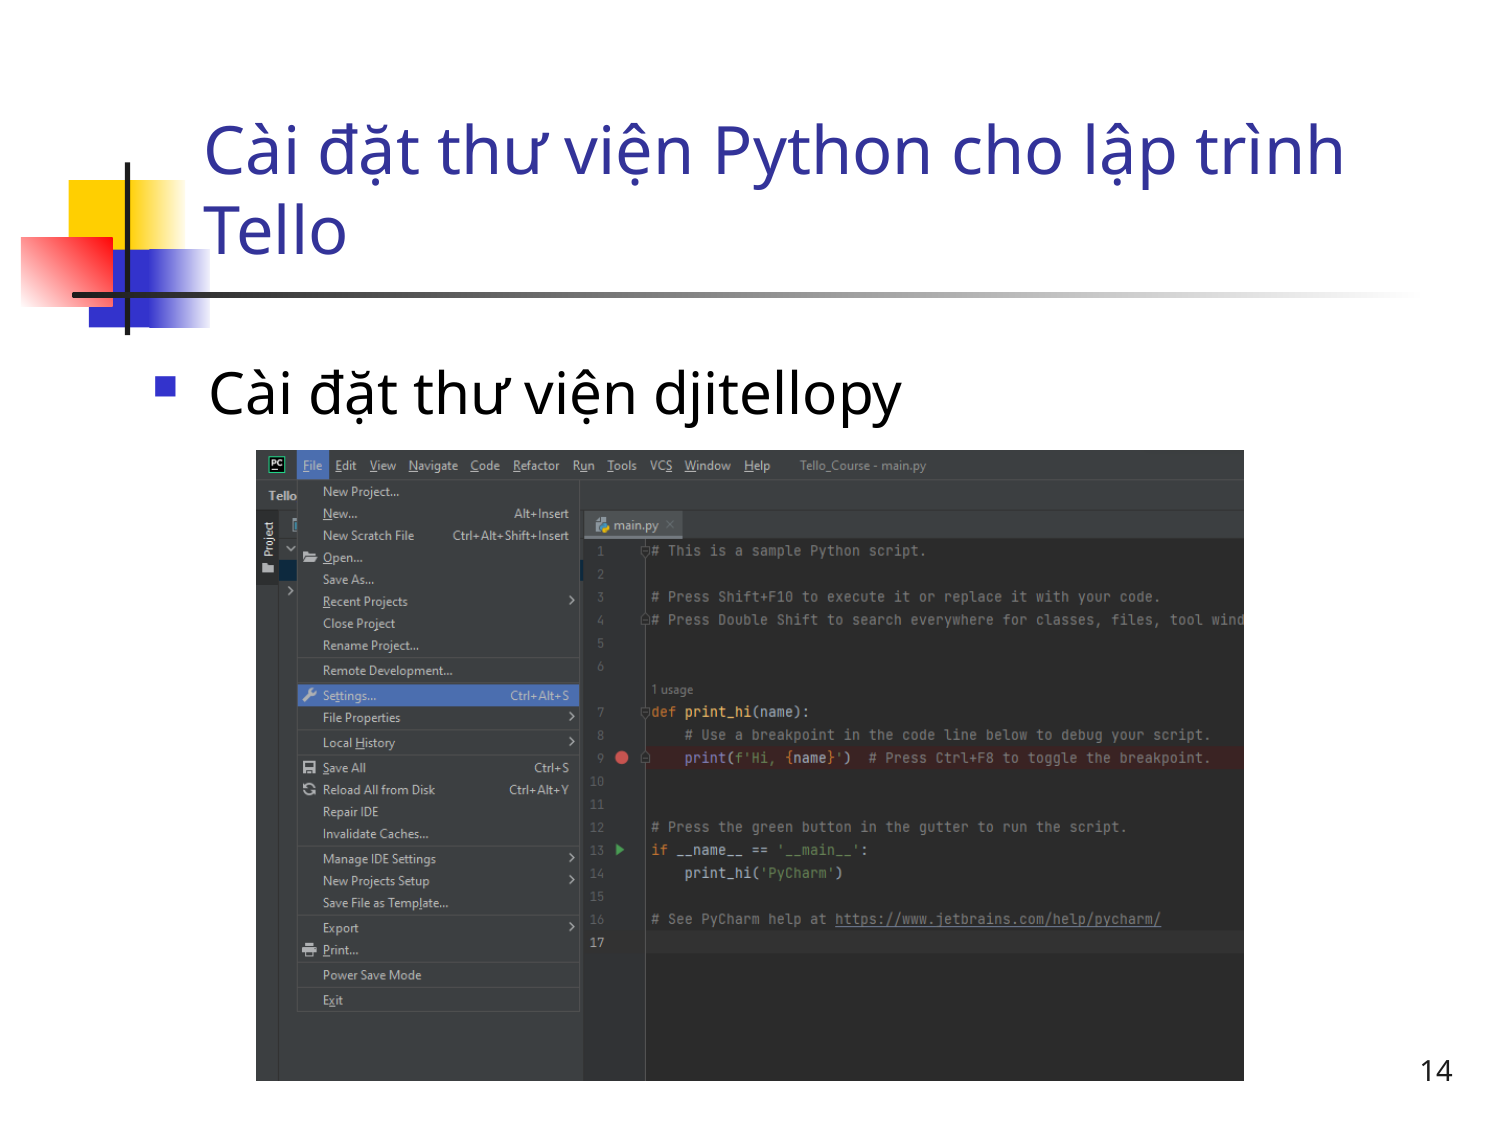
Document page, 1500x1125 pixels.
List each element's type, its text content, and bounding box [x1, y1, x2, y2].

picture [255, 450, 1245, 1082]
title Cài đặt thư viện Python cho lập trình Tello [188, 35, 1468, 275]
slide_number 14 [1154, 1023, 1468, 1100]
list Cài đặt thư viện djitellopy [137, 349, 1413, 1025]
